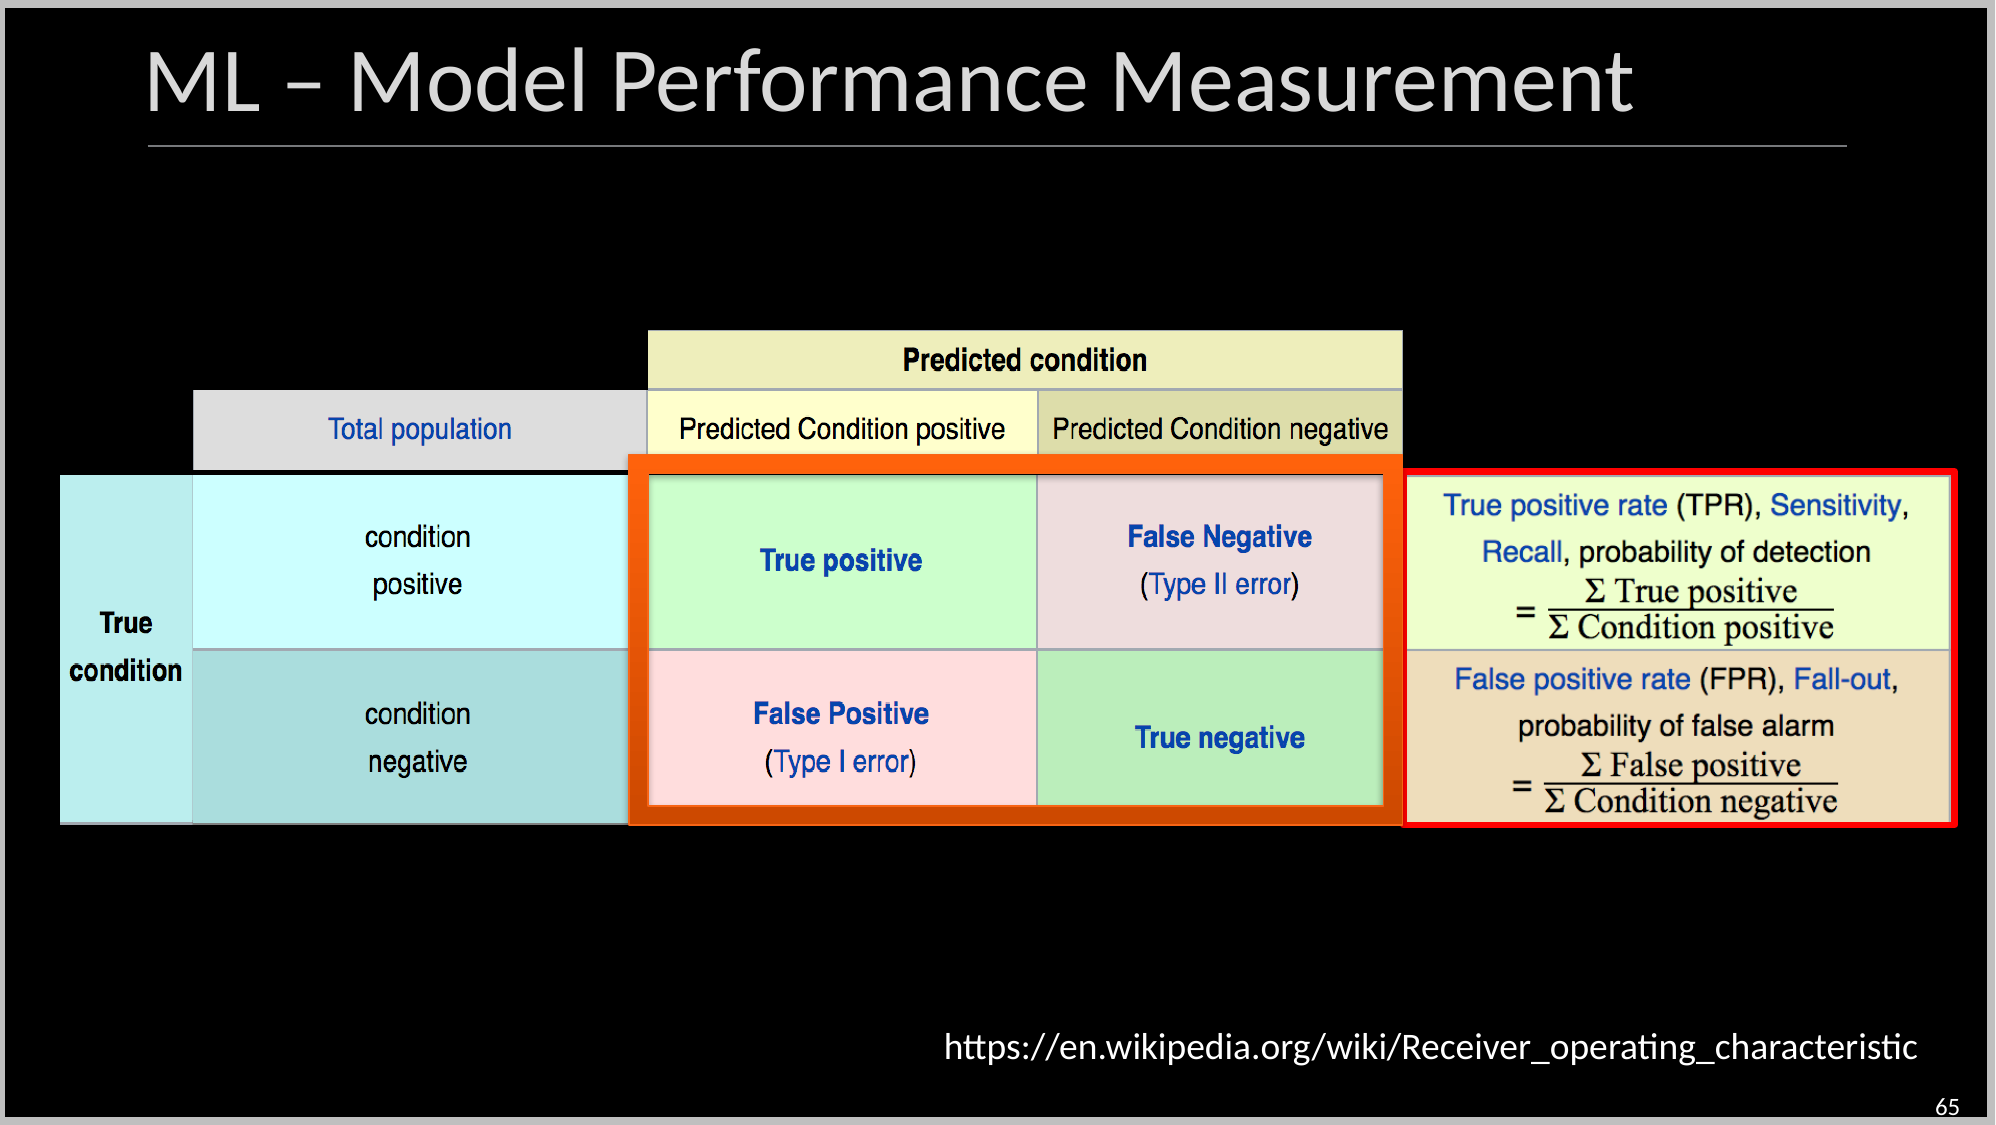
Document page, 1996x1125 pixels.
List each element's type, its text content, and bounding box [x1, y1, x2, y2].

text_box https://en.wikipedia.org/wiki/Receiver_operating_characteristic [928, 1014, 1934, 1075]
text_box ML – Model Performance Measurement [128, 0, 1848, 150]
picture [1402, 475, 1955, 826]
text_box [1409, 469, 1957, 476]
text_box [59, 330, 1403, 826]
slide_number 65 [1510, 1074, 1976, 1125]
